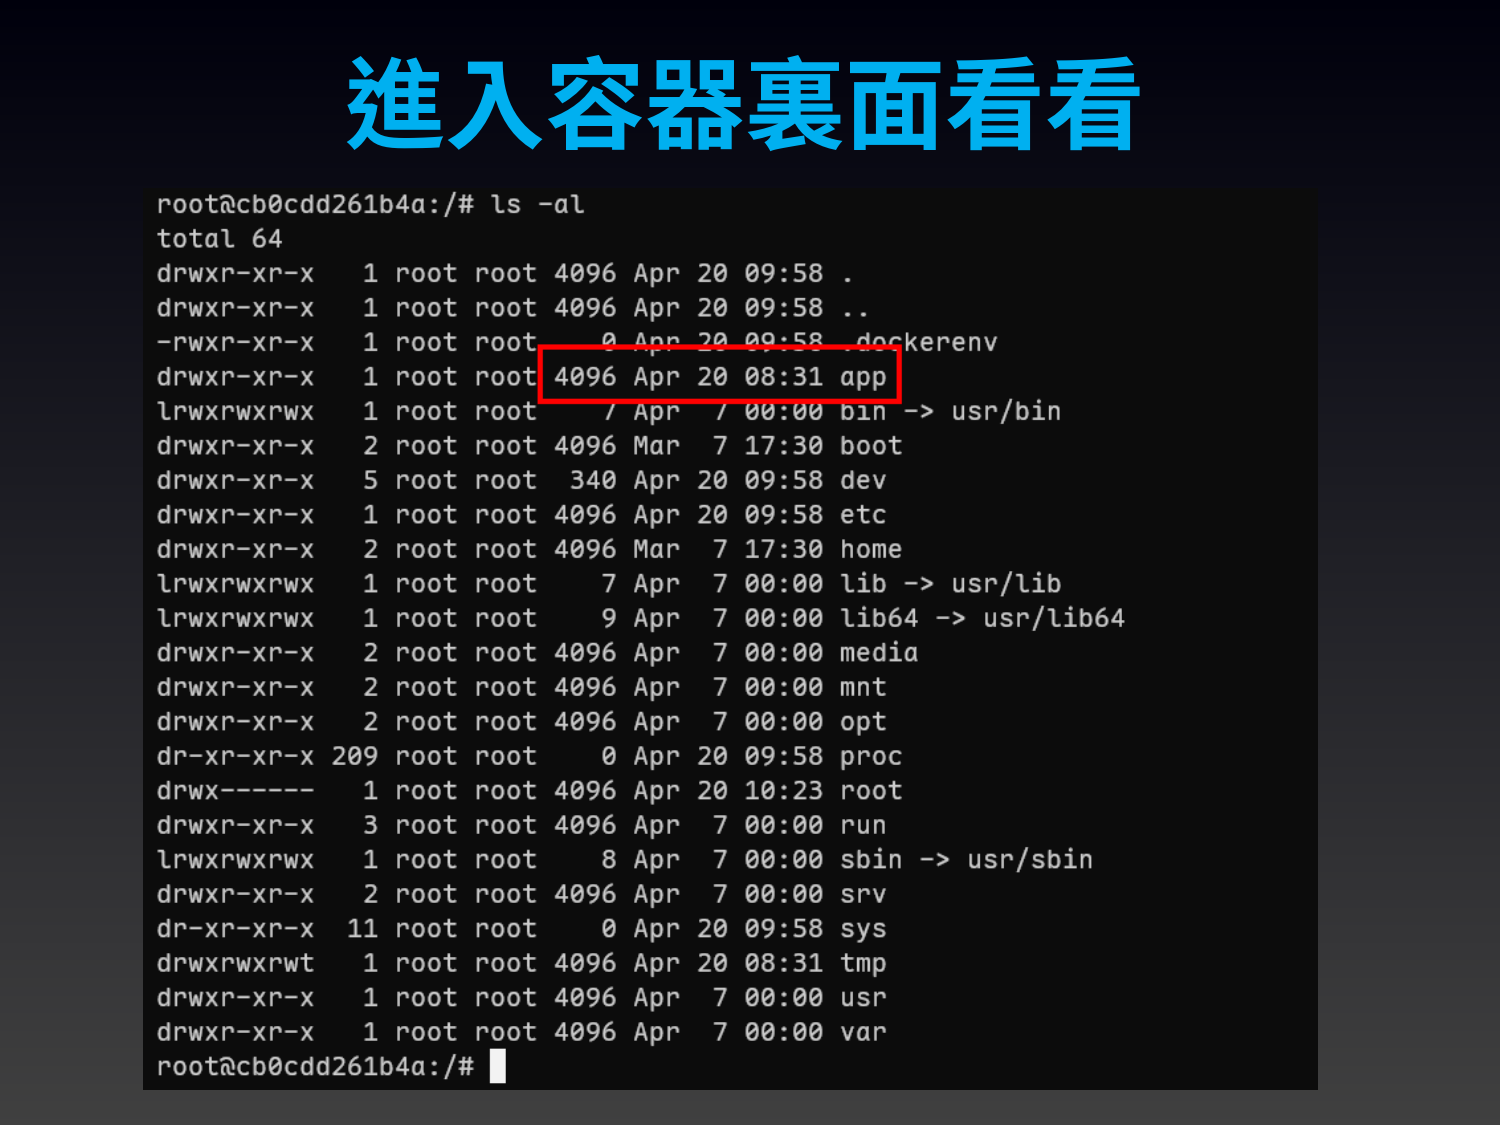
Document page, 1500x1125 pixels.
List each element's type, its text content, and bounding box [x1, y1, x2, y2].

picture [143, 188, 1319, 1090]
text_box 進入容器裏面看看 [330, 14, 1393, 177]
